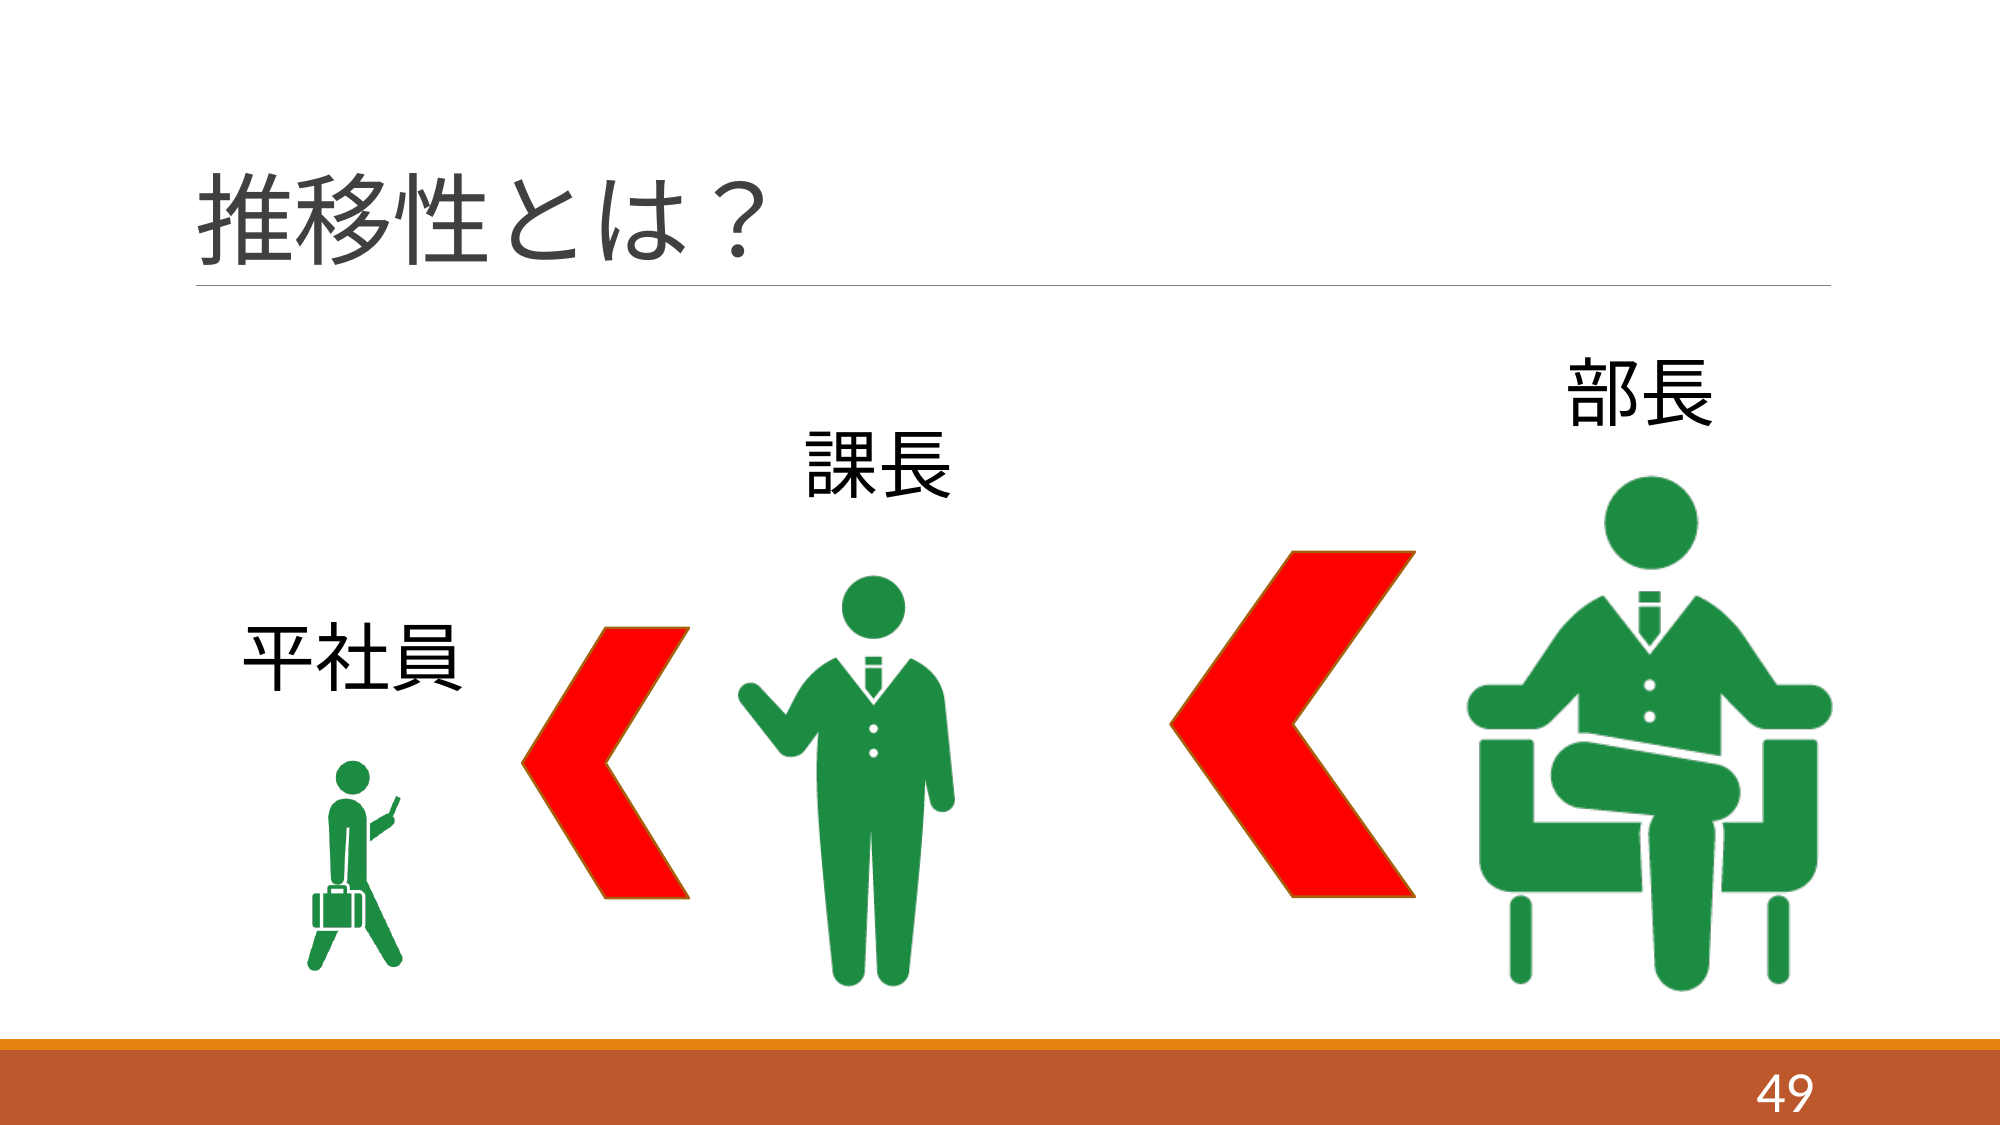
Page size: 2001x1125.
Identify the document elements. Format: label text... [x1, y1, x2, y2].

picture [212, 723, 497, 1008]
text_box 平社員 [226, 602, 483, 708]
picture [580, 515, 1112, 1047]
title 推移性とは？ [180, 47, 1830, 285]
text_box [521, 670, 578, 856]
text_box [1169, 601, 1256, 848]
picture [1258, 343, 2000, 1125]
text_box 課長 [788, 410, 976, 512]
